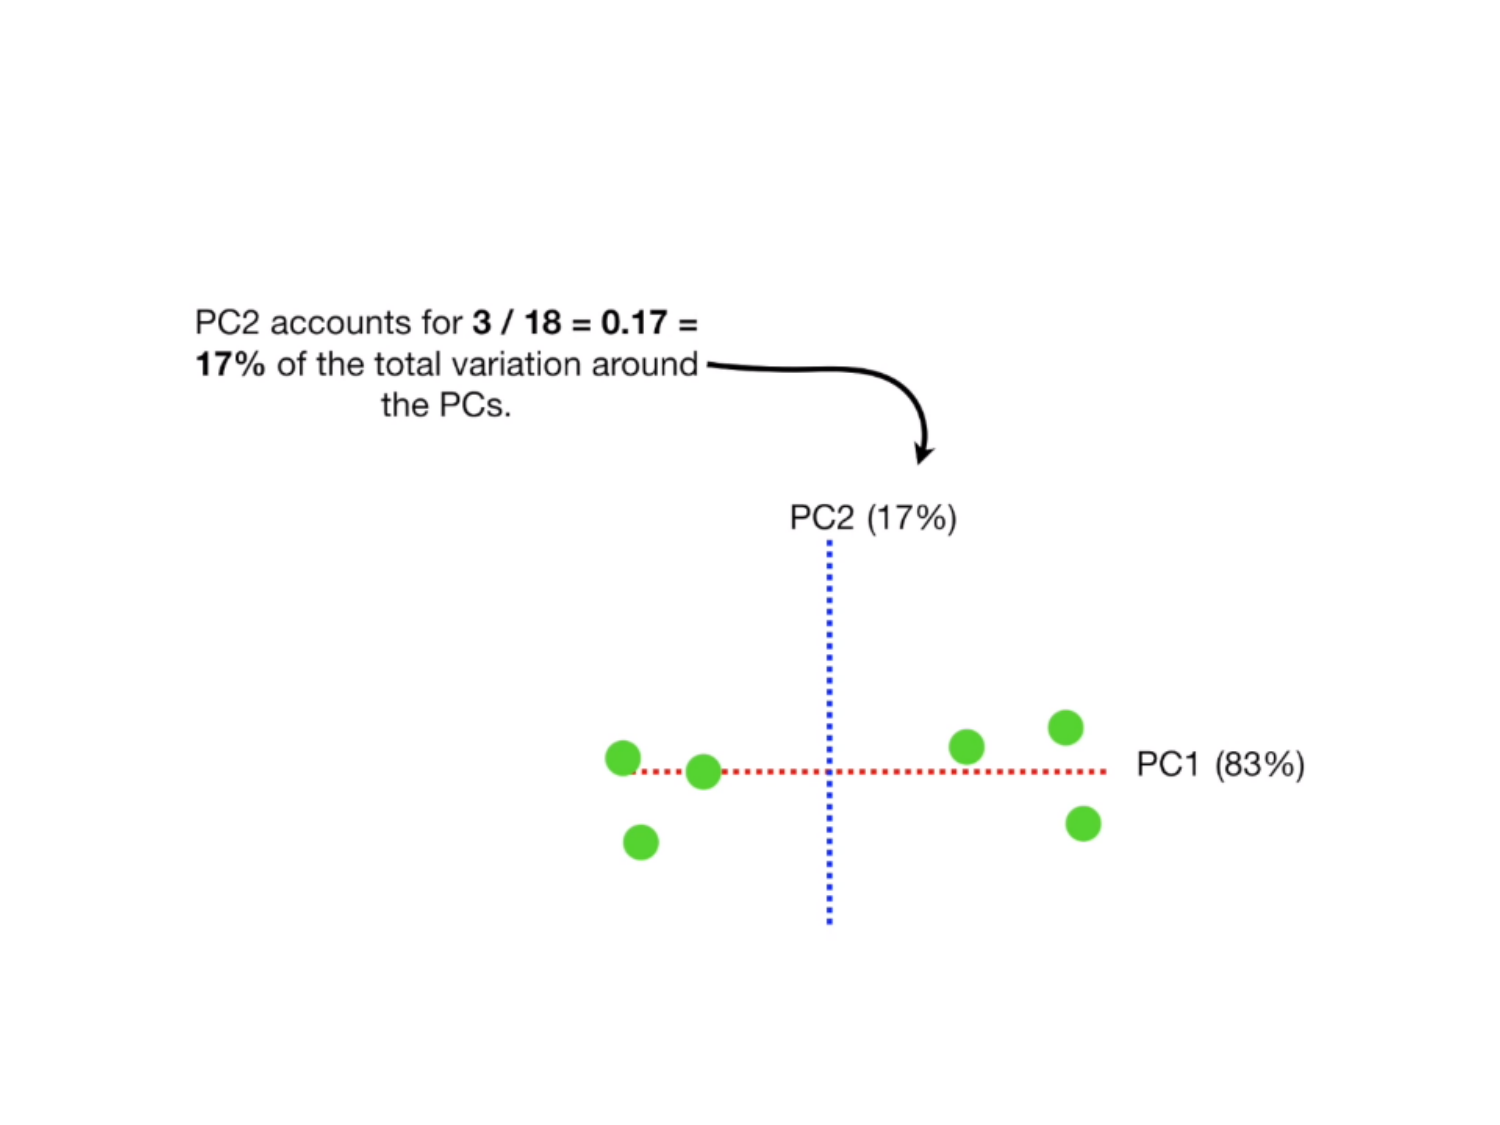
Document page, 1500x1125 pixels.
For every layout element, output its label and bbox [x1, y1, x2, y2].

list [153, 276, 1347, 991]
